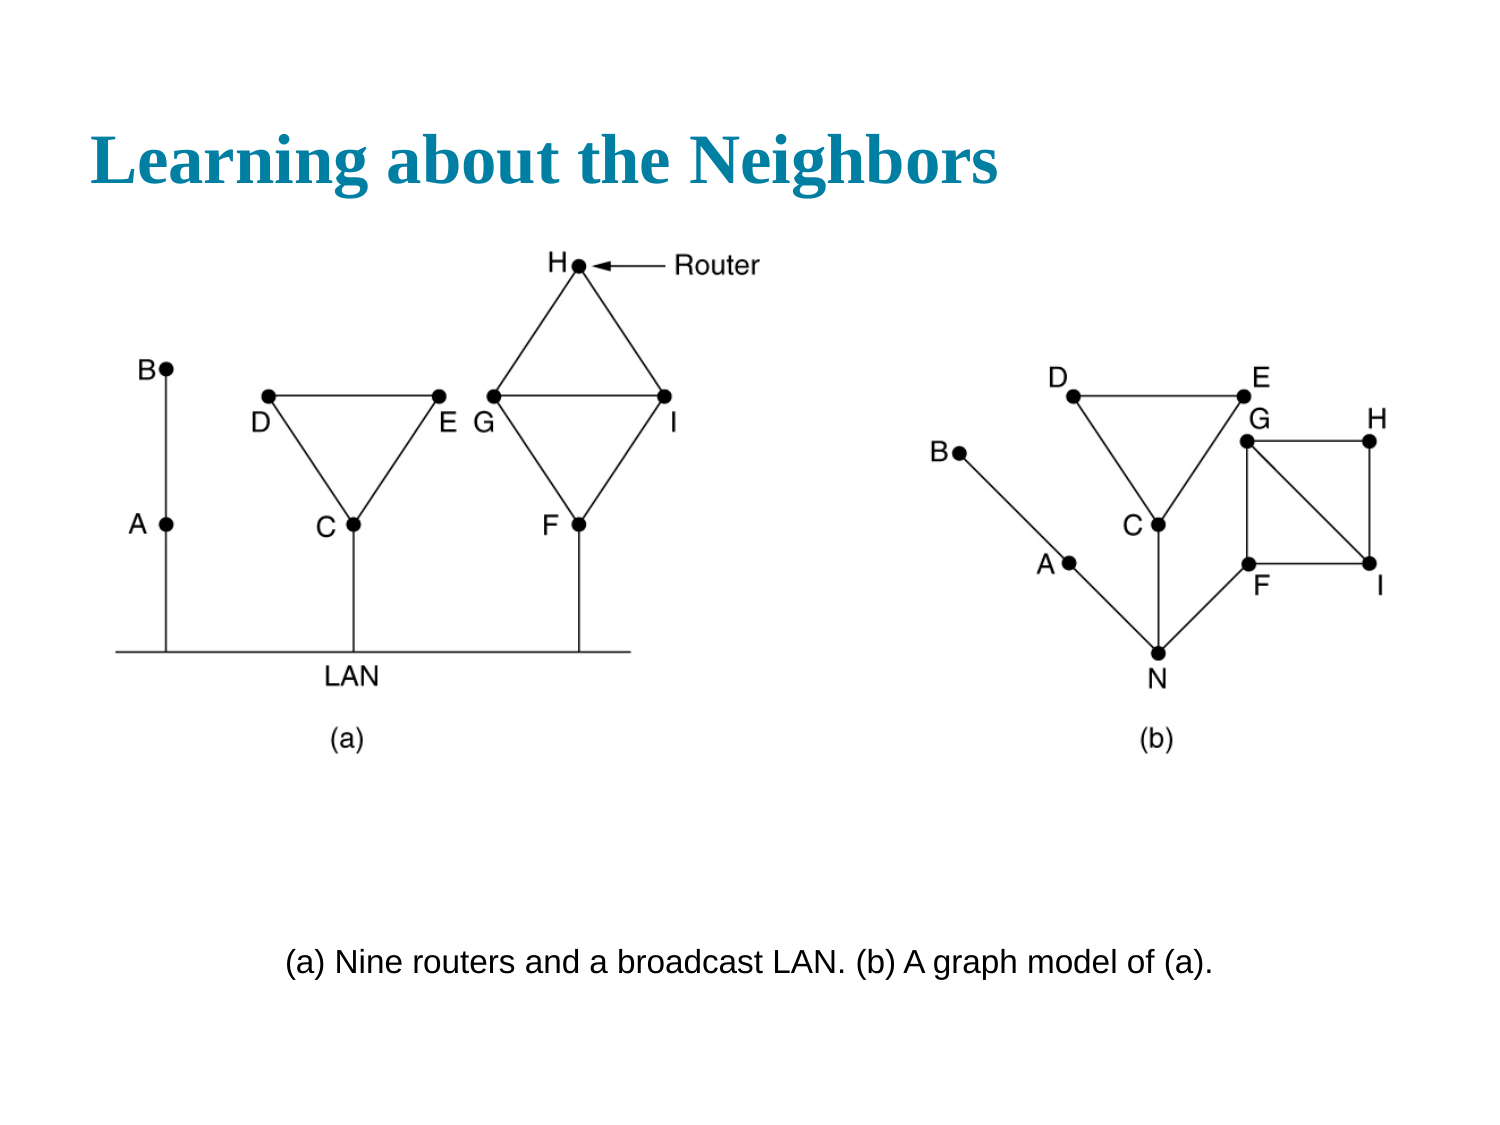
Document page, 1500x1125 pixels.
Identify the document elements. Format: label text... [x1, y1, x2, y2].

title Learning about the Neighbors [75, 37, 1425, 213]
picture [111, 247, 1389, 758]
list (a) Nine routers and a broadcast LAN. (b) A graph model of (a). [75, 828, 1425, 996]
